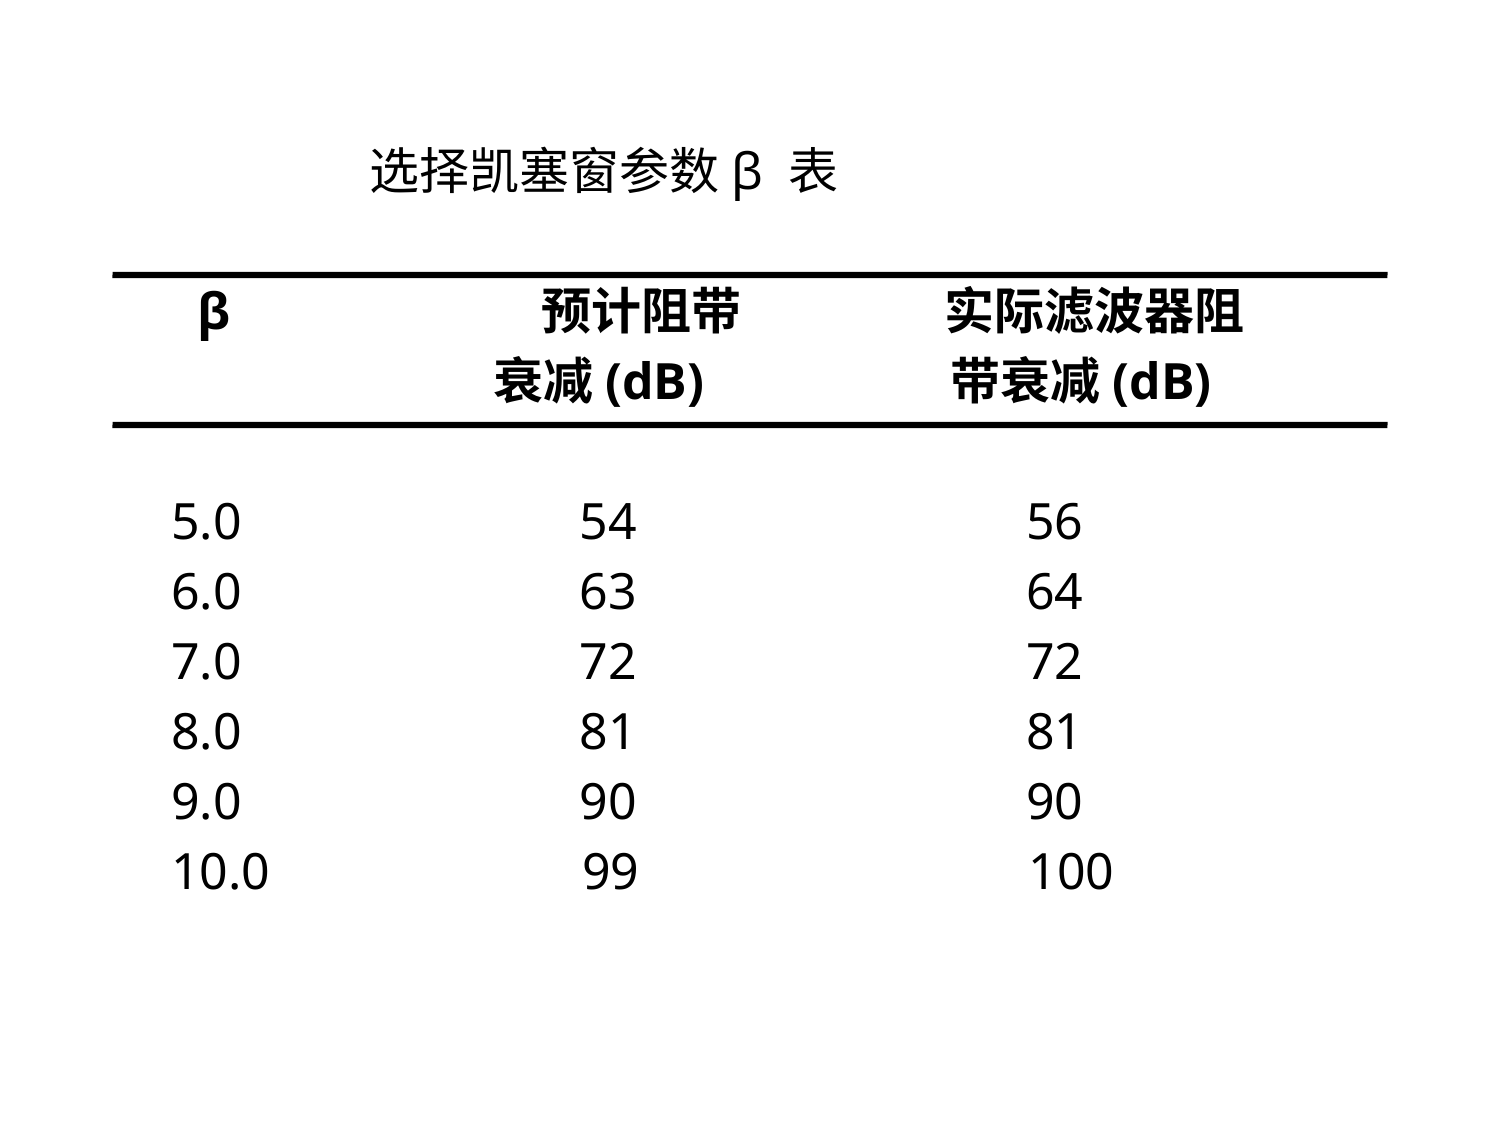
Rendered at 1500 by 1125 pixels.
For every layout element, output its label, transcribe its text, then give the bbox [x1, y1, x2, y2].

list 选择凯塞窗参数β 表 β 预计阻带 实际滤波器阻 衰减(dB) 带衰减(dB) 5.0 54 56 6.0 63 64 7.0 72 72 8.0 81 81 9.0 90 90 10.0 99 100 [117, 62, 1393, 1001]
